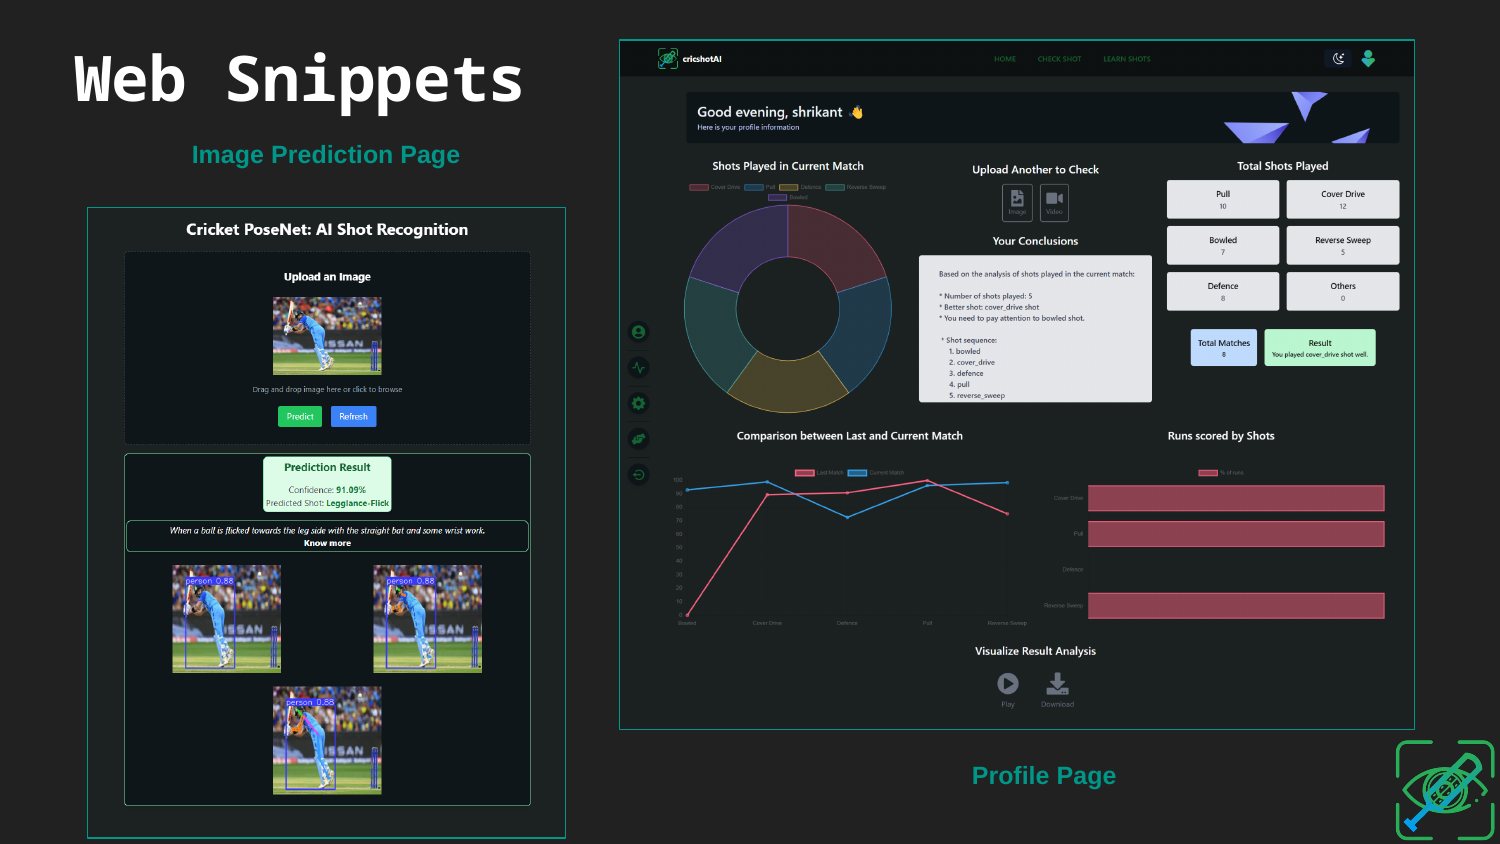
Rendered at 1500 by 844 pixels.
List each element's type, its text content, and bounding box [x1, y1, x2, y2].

text_box Web Snippets [59, 29, 598, 124]
text_box Profile Page [883, 744, 1206, 793]
picture [88, 207, 565, 838]
picture [1388, 737, 1500, 844]
text_box Image Prediction Page [98, 124, 555, 198]
picture [619, 40, 1415, 730]
